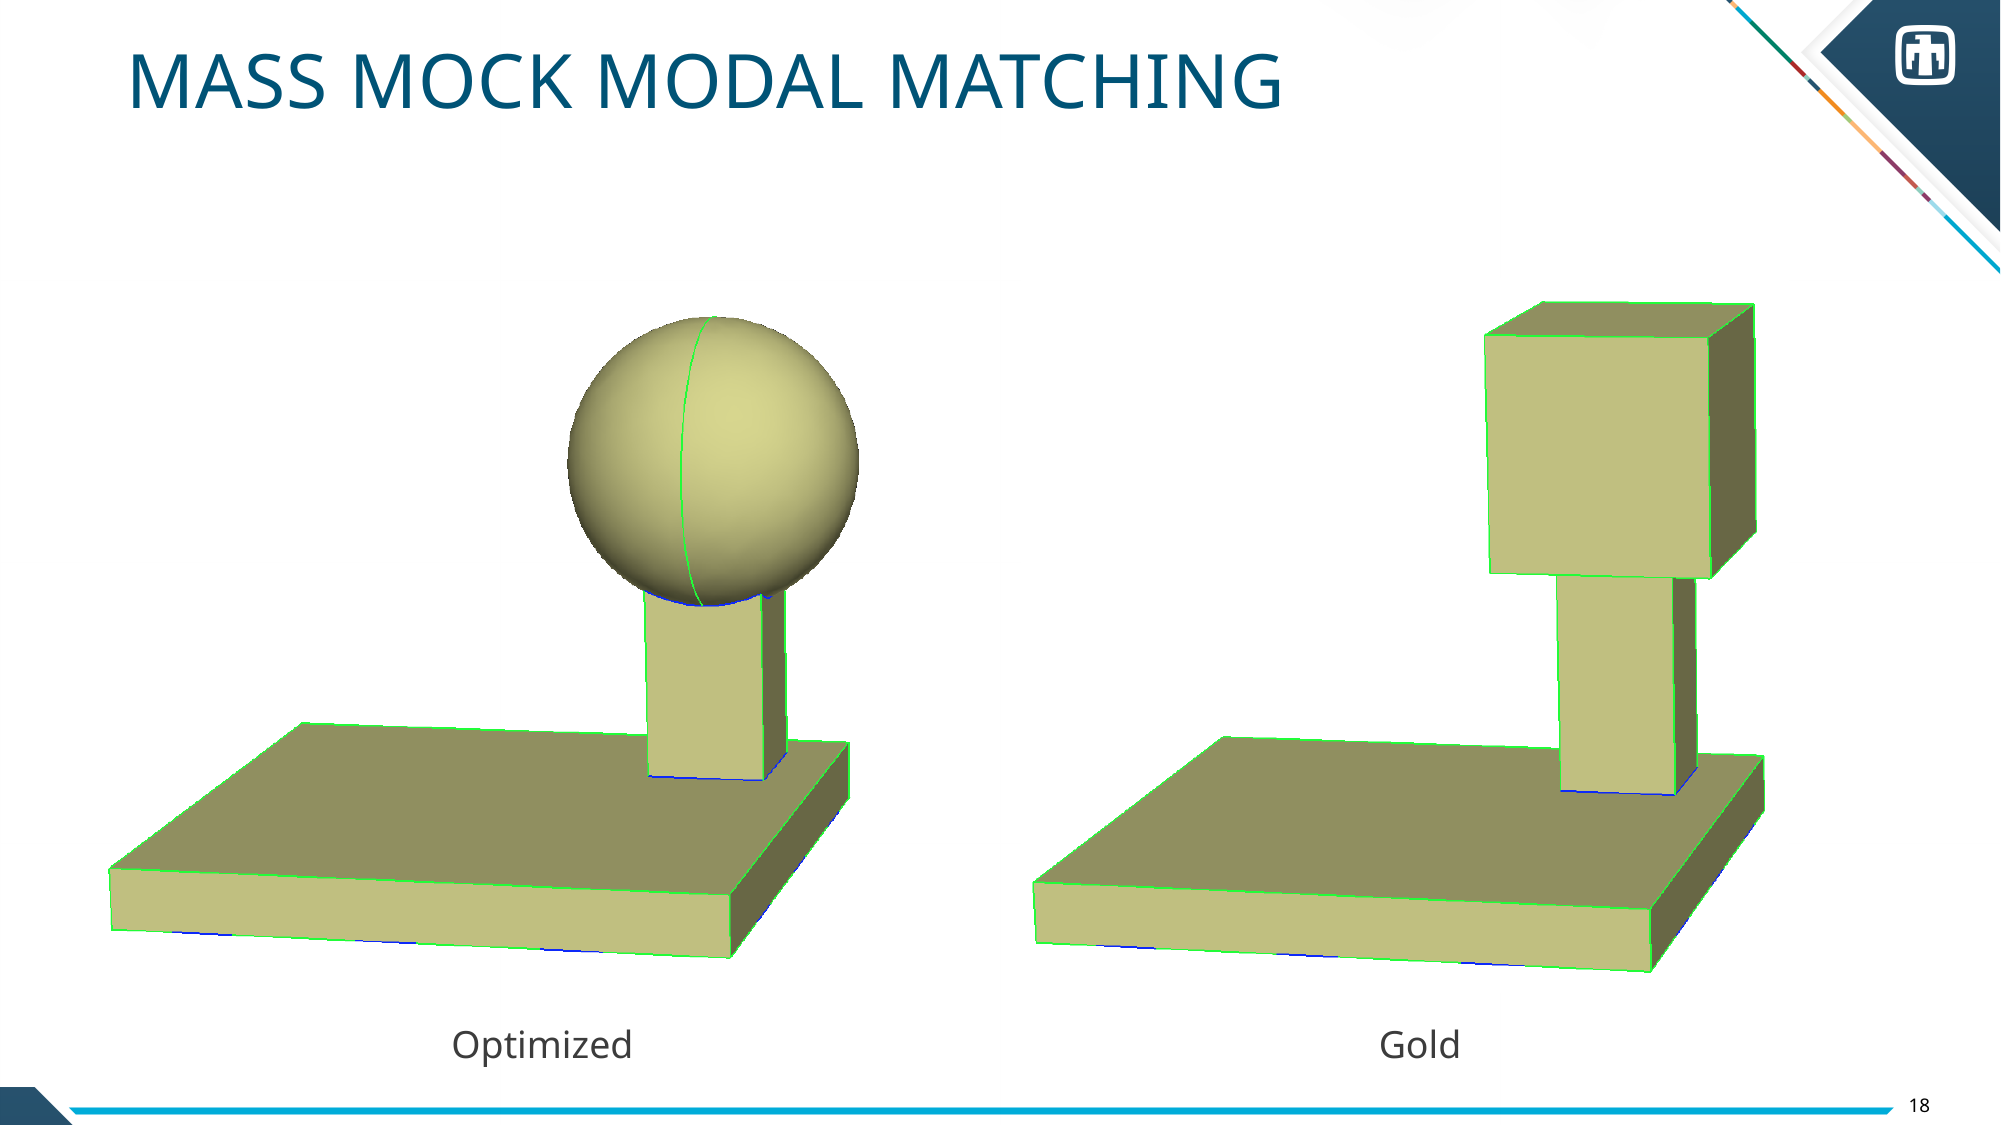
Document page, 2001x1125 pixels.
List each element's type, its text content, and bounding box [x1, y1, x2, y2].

picture [0, 0, 2001, 1125]
slide_number 18 [1893, 1086, 1974, 1125]
title Mass Mock Modal Matching [126, 37, 1777, 132]
text_box Optimized [436, 1013, 659, 1074]
text_box Gold [1363, 1013, 1477, 1074]
